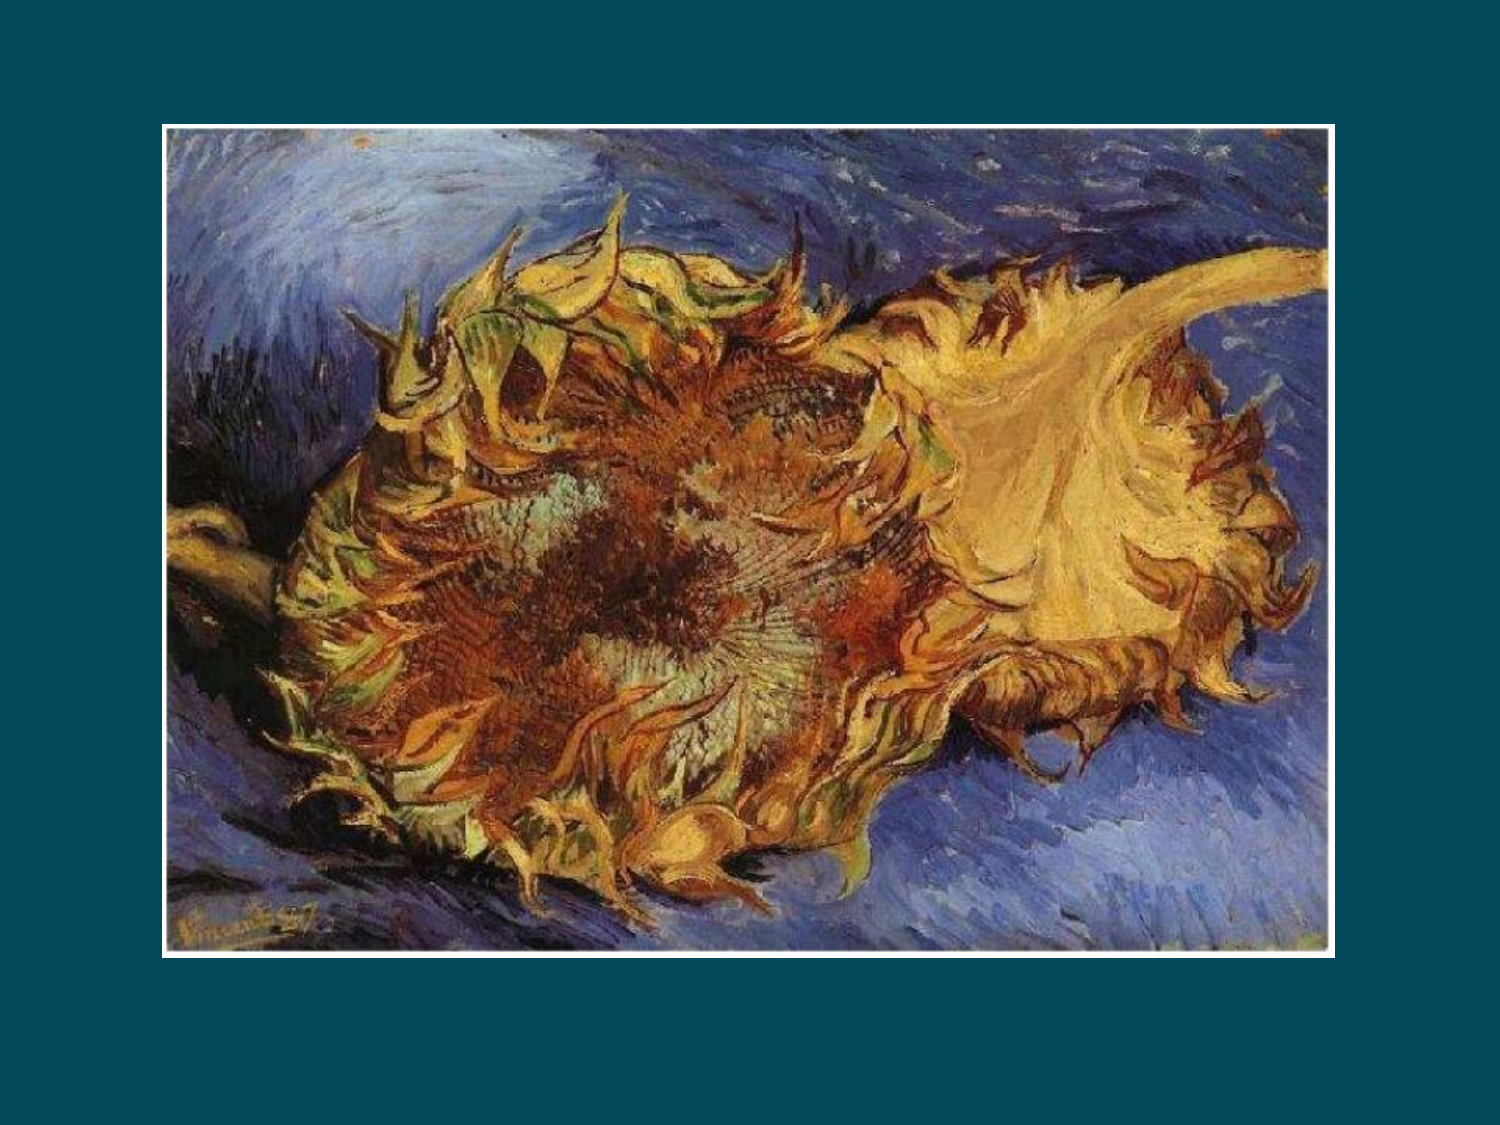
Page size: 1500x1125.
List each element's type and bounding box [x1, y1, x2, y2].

picture [163, 125, 1334, 957]
